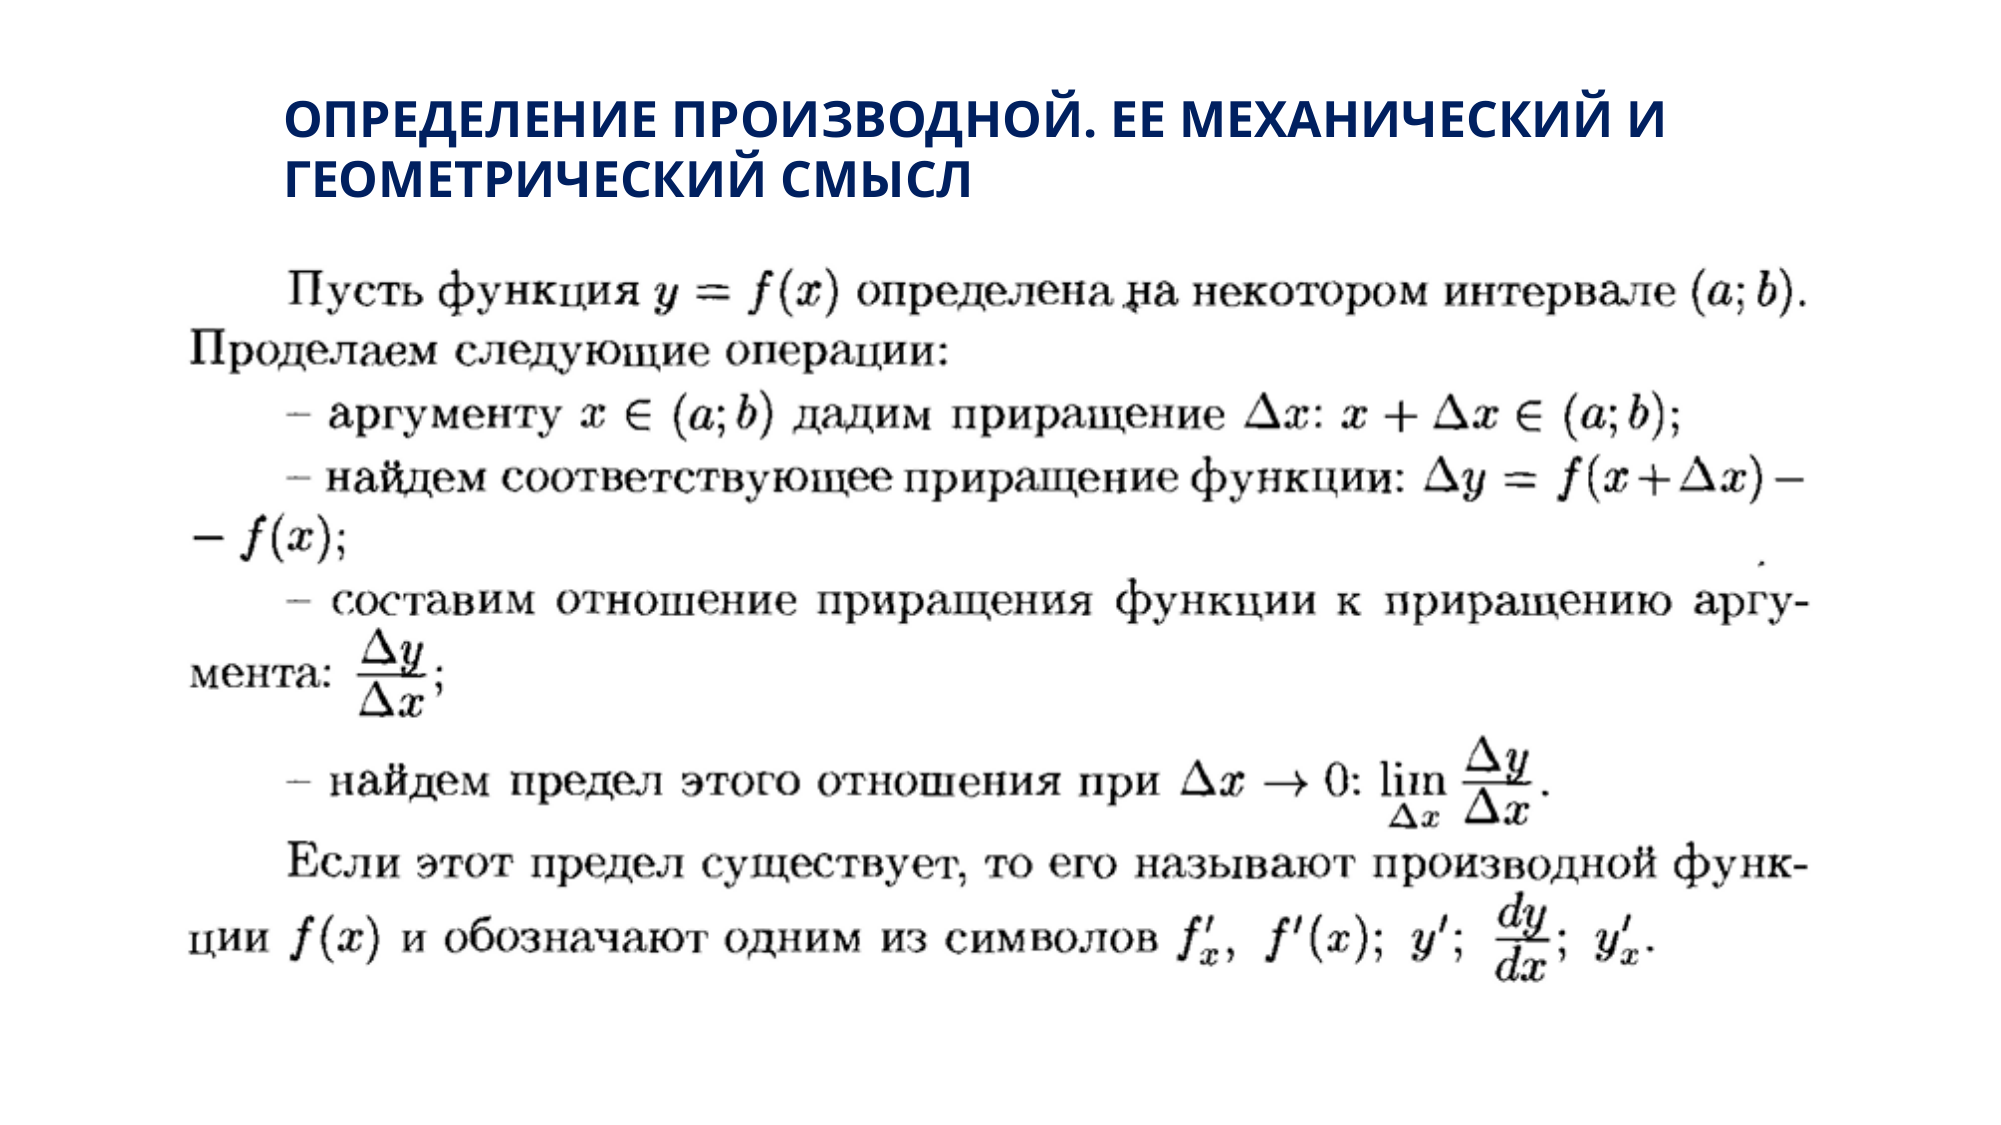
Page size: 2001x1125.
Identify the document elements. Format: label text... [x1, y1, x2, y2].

picture [163, 245, 1840, 997]
text_box ОПРЕДЕЛЕНИЕ ПРОИЗВОДНОЙ. ЕЕ МЕХАНИЧЕСКИЙ И ГЕОМЕТРИЧЕСКИЙ СМЫСЛ [268, 80, 1759, 216]
